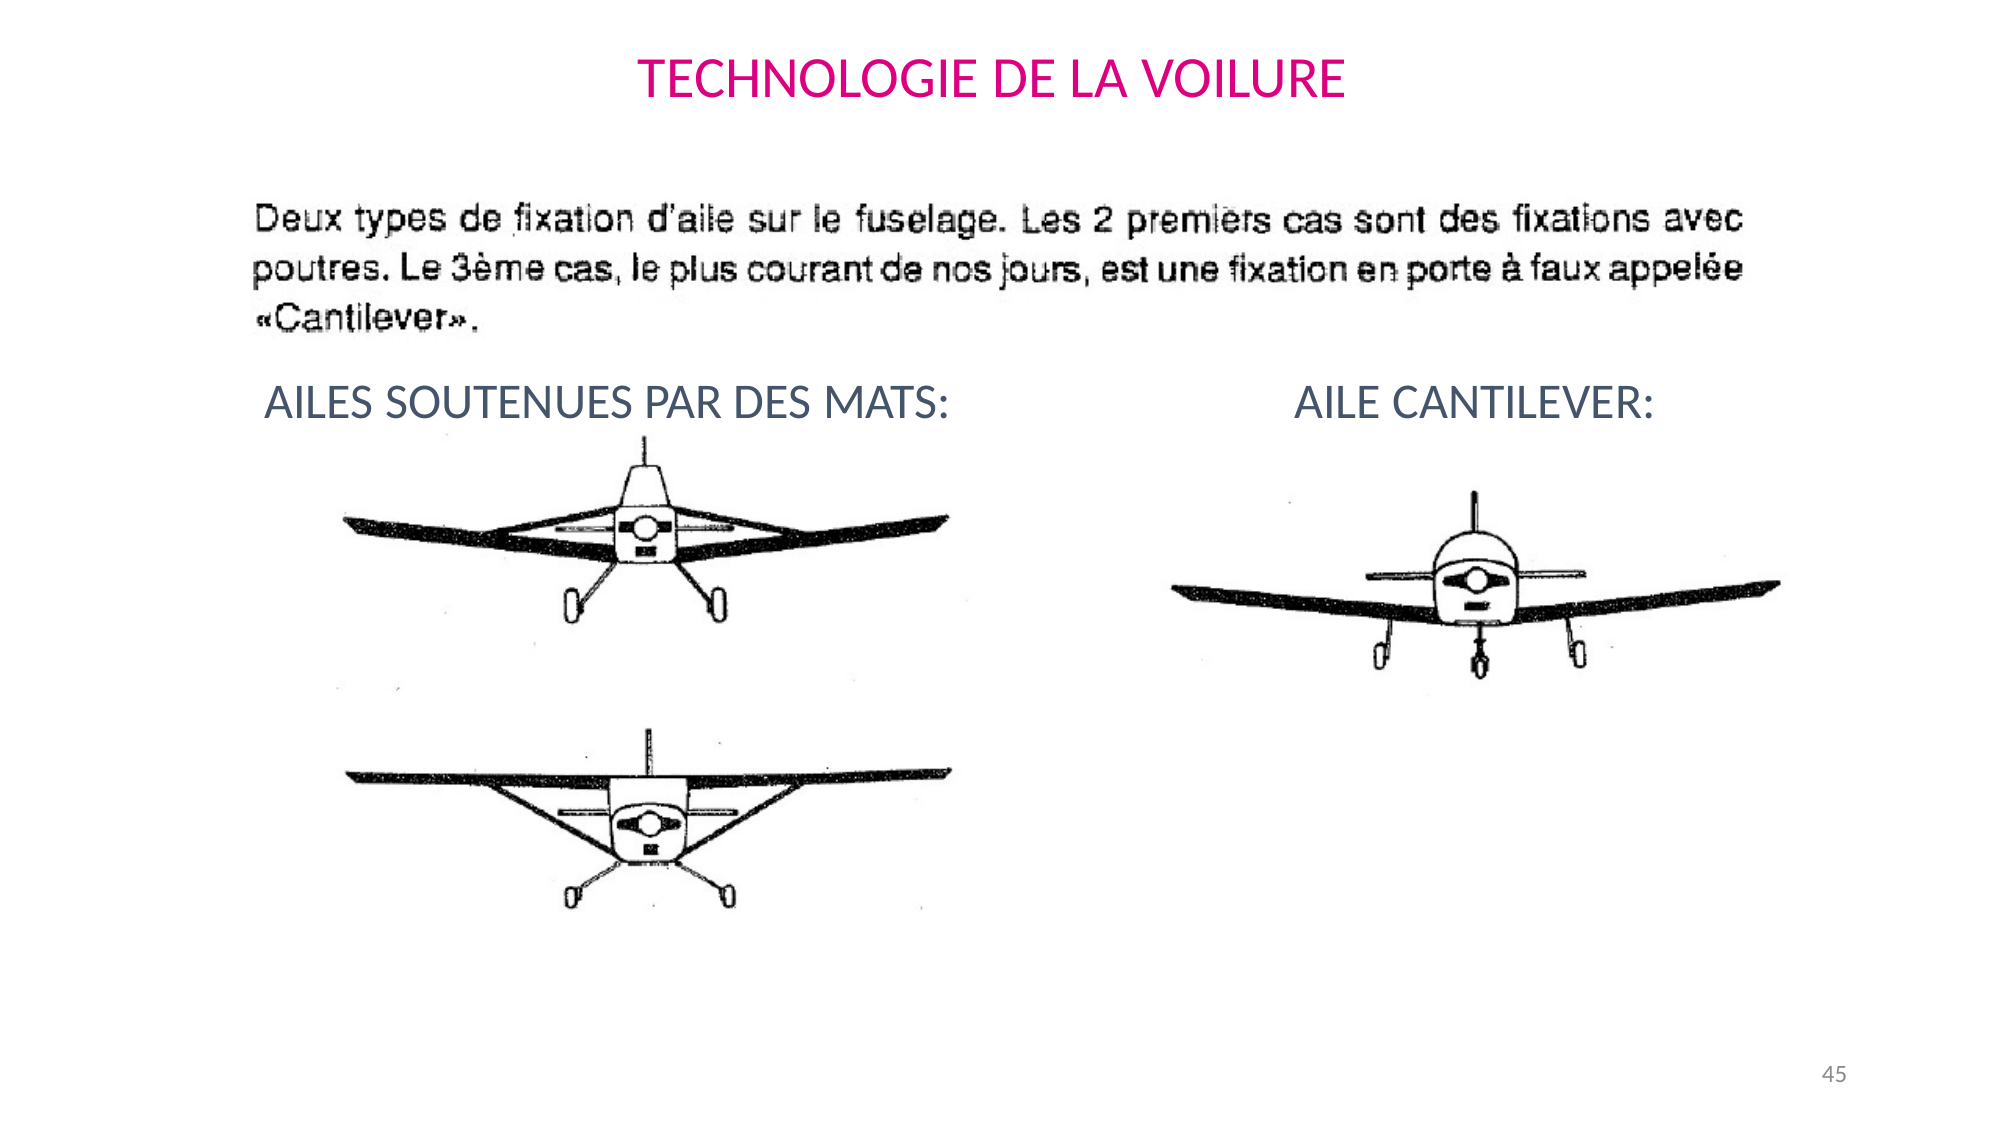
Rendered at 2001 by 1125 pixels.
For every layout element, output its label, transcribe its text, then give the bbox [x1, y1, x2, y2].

picture [249, 196, 1755, 347]
slide_number 45 [1412, 1042, 1863, 1103]
text_box AILE CANTILEVER: [1279, 361, 1672, 437]
picture [326, 420, 982, 932]
list TECHNOLOGIE DE LA VOILURE [622, 39, 1377, 124]
text_box AILES SOUTENUES PAR DES MATS: [249, 361, 1154, 437]
picture [1153, 477, 1809, 711]
